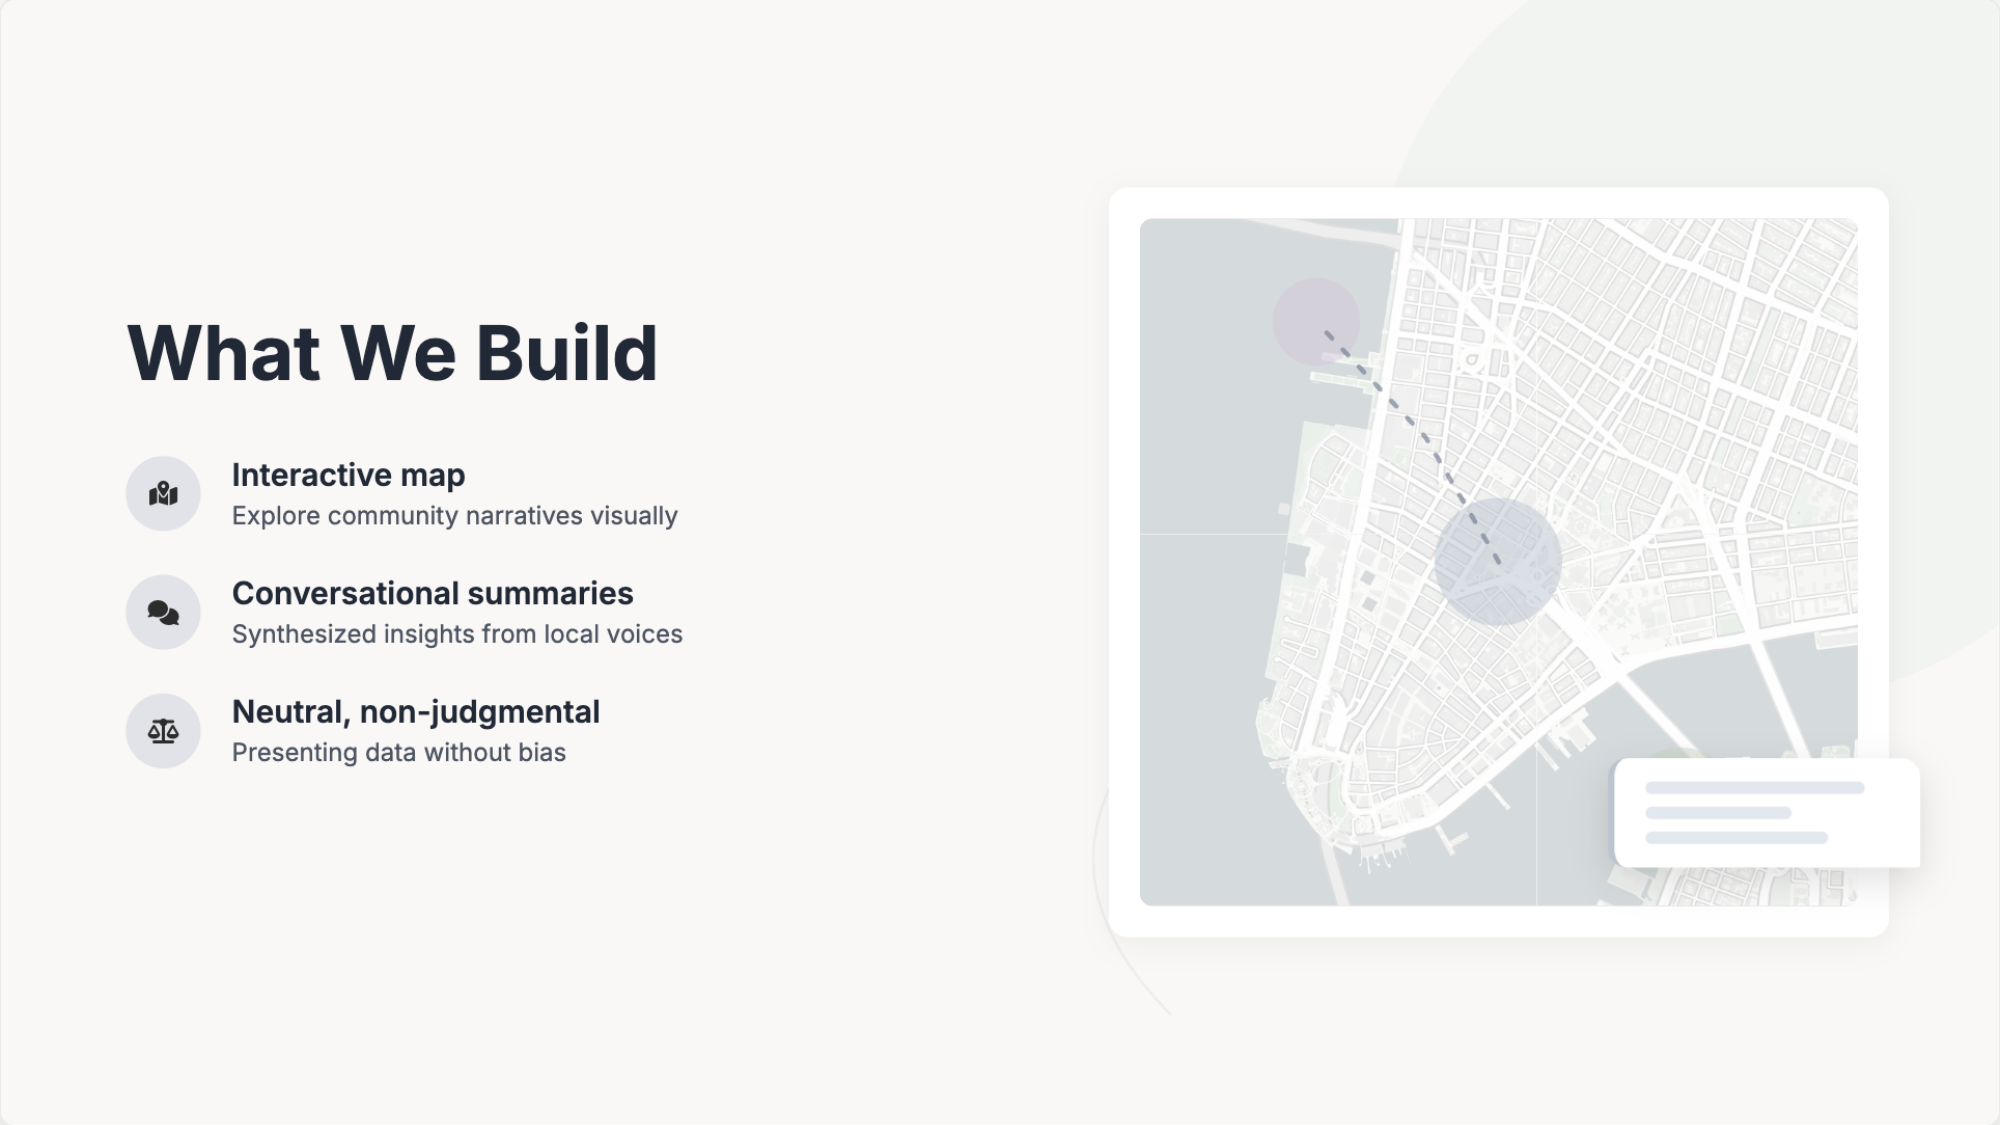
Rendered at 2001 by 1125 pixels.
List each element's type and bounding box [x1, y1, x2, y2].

list [0, 0, 2000, 1125]
